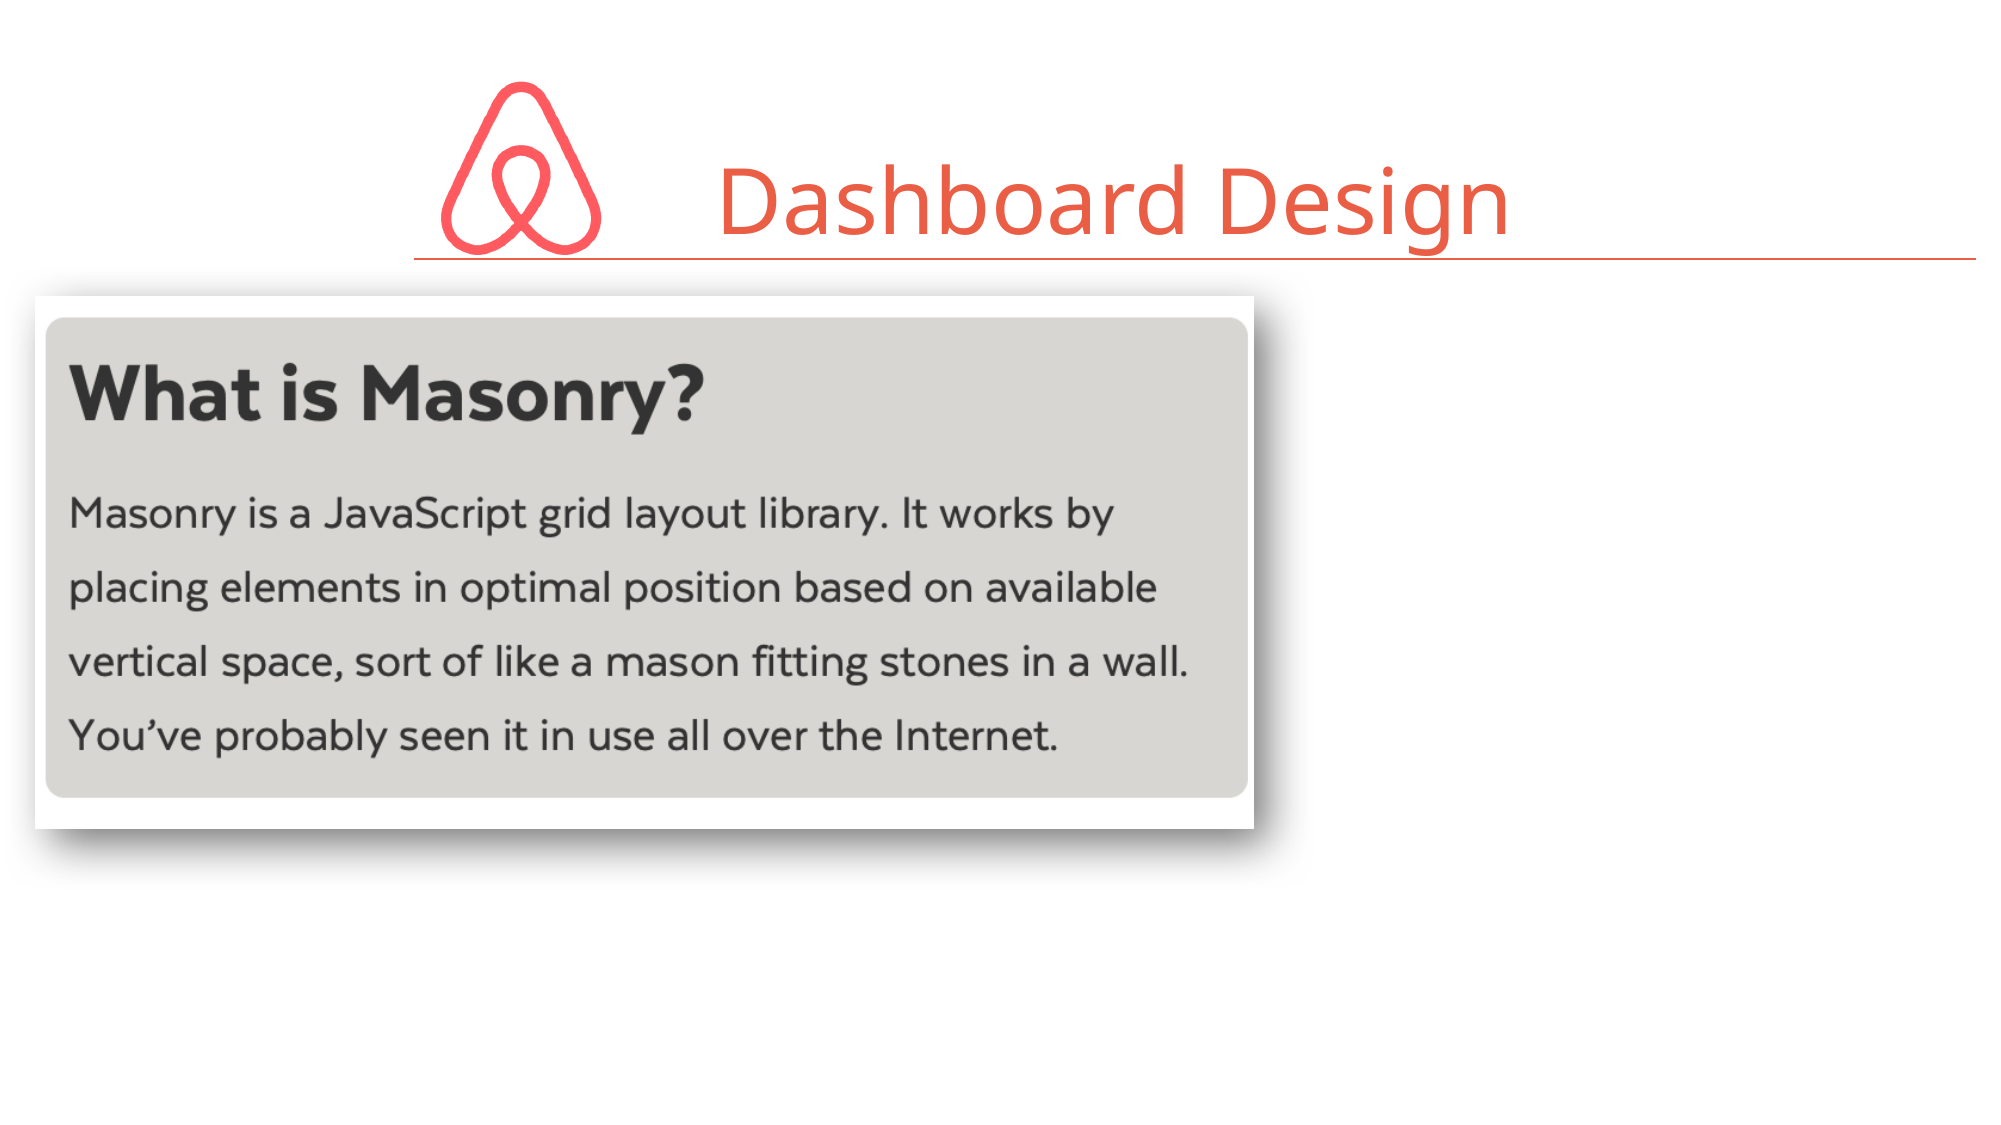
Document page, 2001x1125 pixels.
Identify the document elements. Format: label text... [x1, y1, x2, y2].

title Dashboard Design [701, 96, 2000, 314]
picture [35, 0, 1254, 829]
